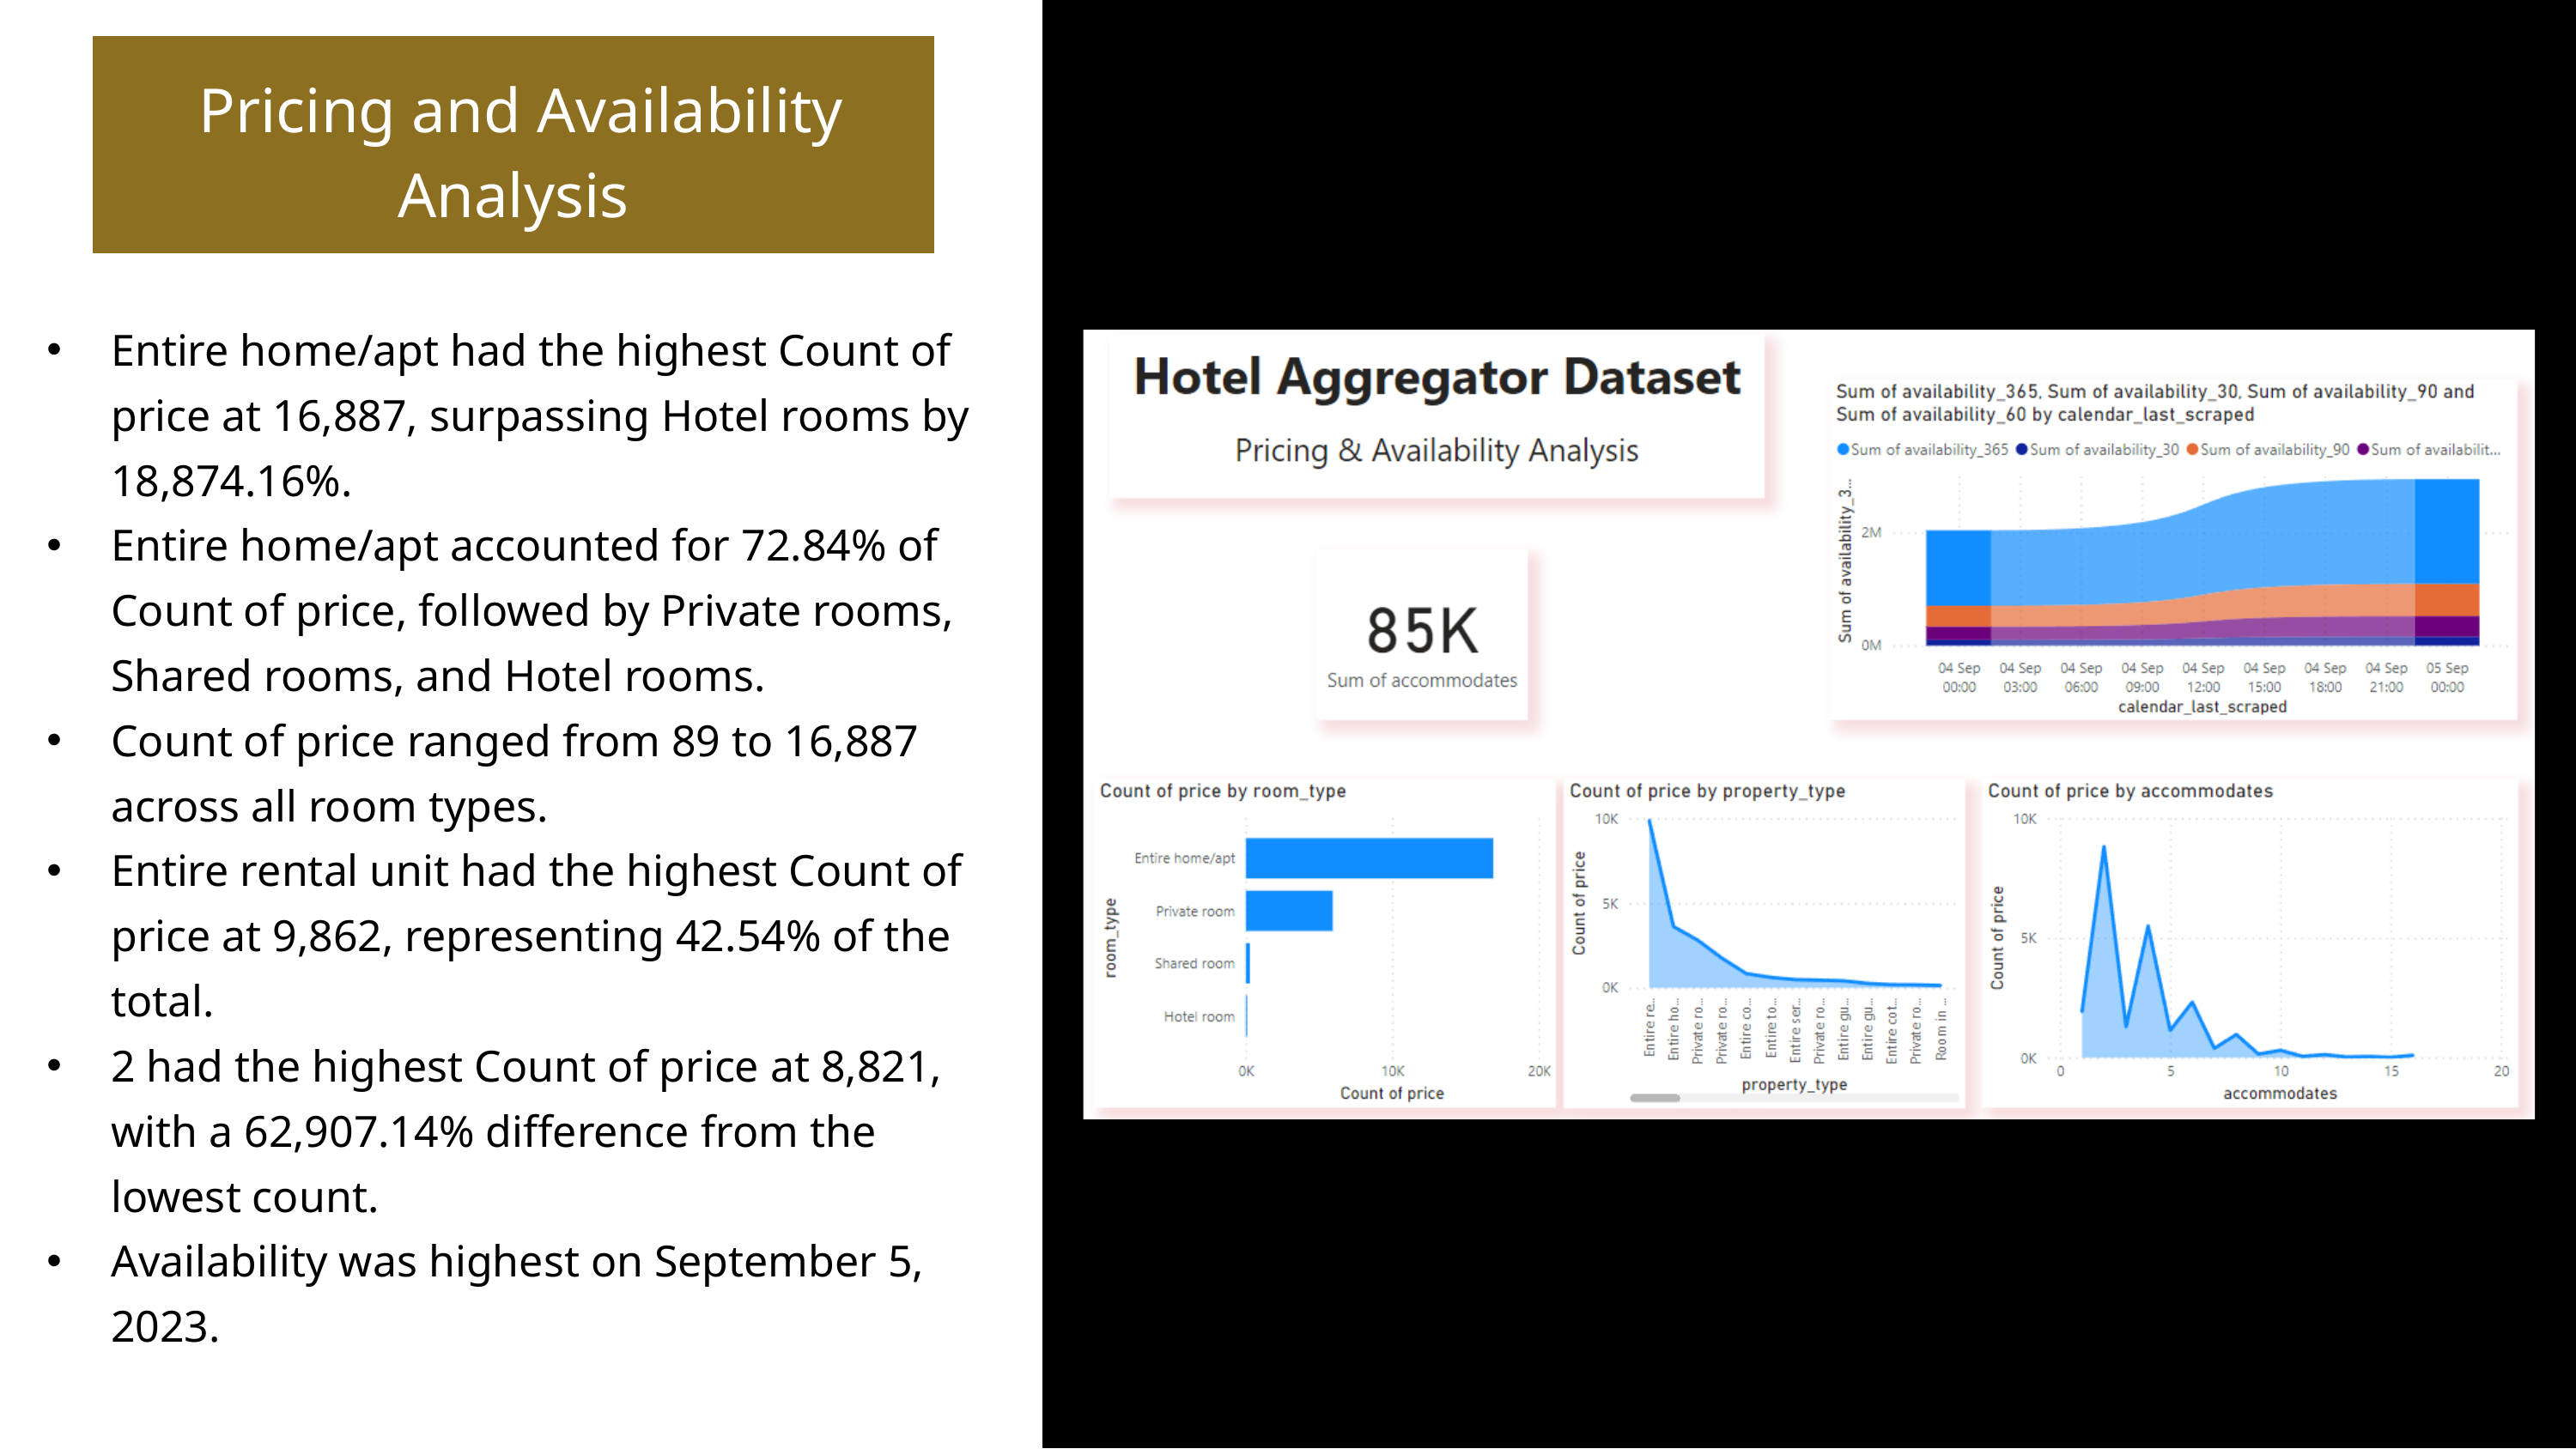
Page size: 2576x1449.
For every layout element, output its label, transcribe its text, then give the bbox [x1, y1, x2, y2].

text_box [1042, 0, 2576, 1449]
text_box Entire home/apt had the highest Count of price at 16,887, surpassing Hotel rooms by 18,874.16%. Entire home/apt accounted for 72.84% of Count of price, followed by Private rooms, Shared rooms, and Hotel rooms. Count of price ranged from 89 to 16,887 across all room types. Entire rental unit had the highest Count of price at 9,862, representing 42.54% of the total. 2 had the highest Count of price at 8,821, with a 62,907.14% difference from the lowest count. Availability was highest on September 5, 2023. [46, 309, 981, 1351]
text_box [92, 35, 935, 254]
